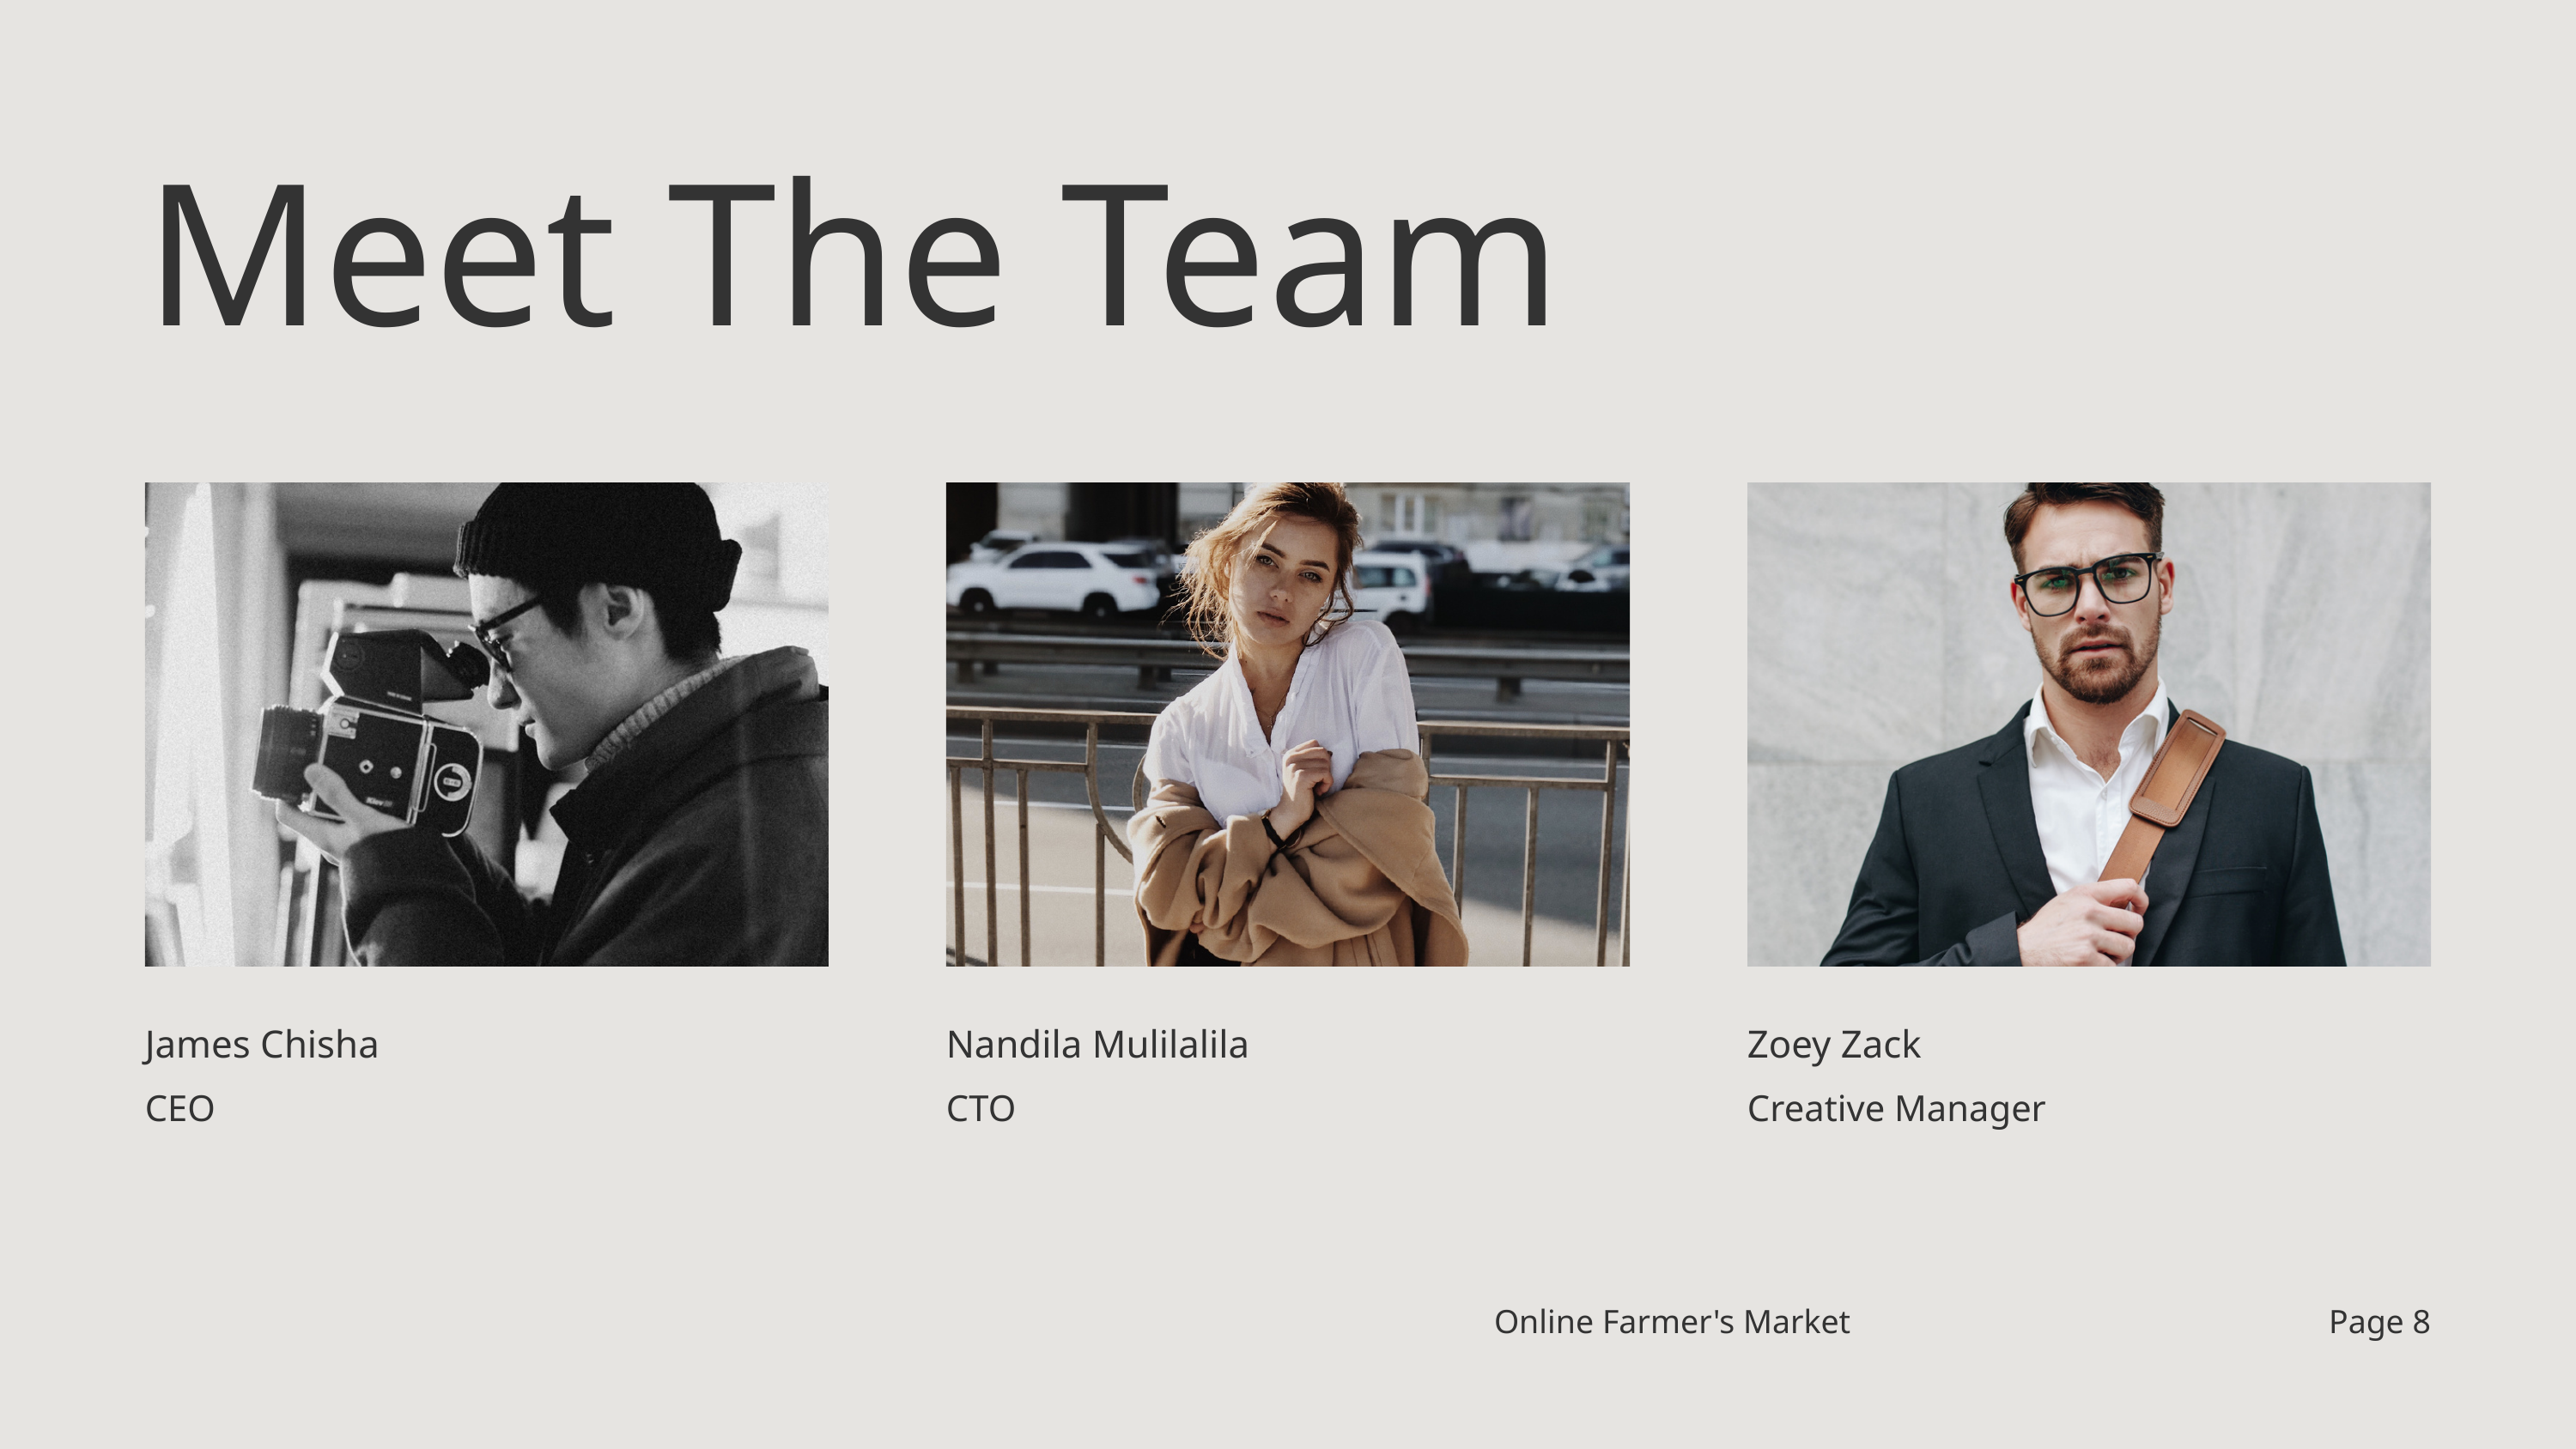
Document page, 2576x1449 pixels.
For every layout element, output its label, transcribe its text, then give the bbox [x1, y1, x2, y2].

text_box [945, 482, 1631, 967]
text_box Online Farmer's Market [1288, 1307, 1851, 1341]
text_box Meet The Team [144, 187, 2090, 366]
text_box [1747, 482, 2432, 967]
text_box Page 8 [1867, 1307, 2432, 1341]
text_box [144, 482, 829, 967]
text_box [144, 1024, 829, 1132]
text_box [1747, 1024, 2432, 1132]
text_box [945, 1024, 1631, 1132]
